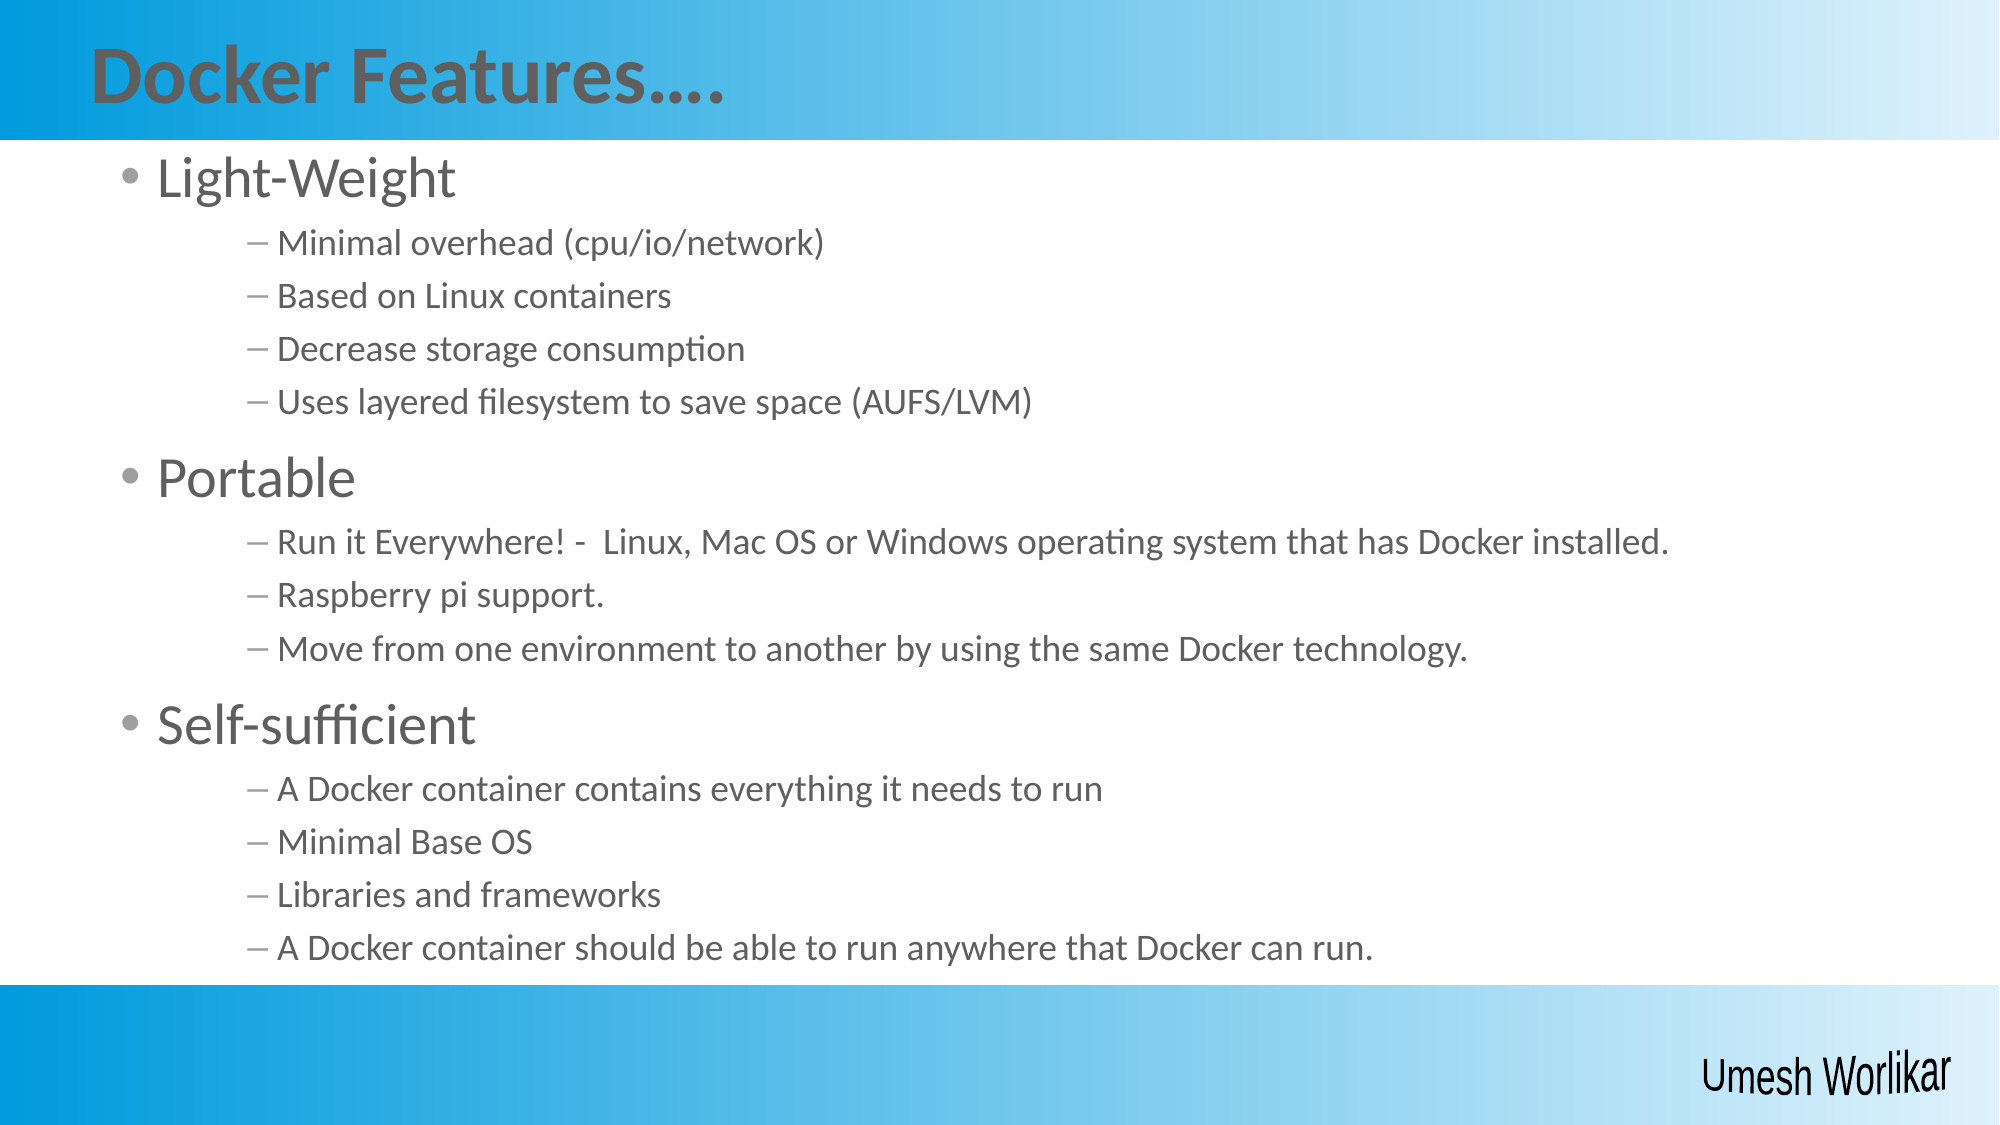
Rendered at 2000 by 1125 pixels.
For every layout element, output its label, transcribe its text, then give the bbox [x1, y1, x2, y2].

text_box Light-Weight Minimal overhead (cpu/io/network) Based on Linux containers Decrease storage consumption Uses layered filesystem to save space (AUFS/LVM) Portable Run it Everywhere! - Linux, Mac OS or Windows operating system that has Docker installed. Raspberry pi support. Move from one environment to another by using the same Docker technology. Self-sufficient A Docker container contains everything it needs to run Minimal Base OS Libraries and frameworks A Docker container should be able to run anywhere that Docker can run. [120, 147, 1936, 820]
text_box Umesh Worlikar [1941, 1056, 1951, 1090]
text_box Umesh Worlikar [1728, 1066, 1754, 1094]
title Docker Features…. [90, 24, 1916, 121]
